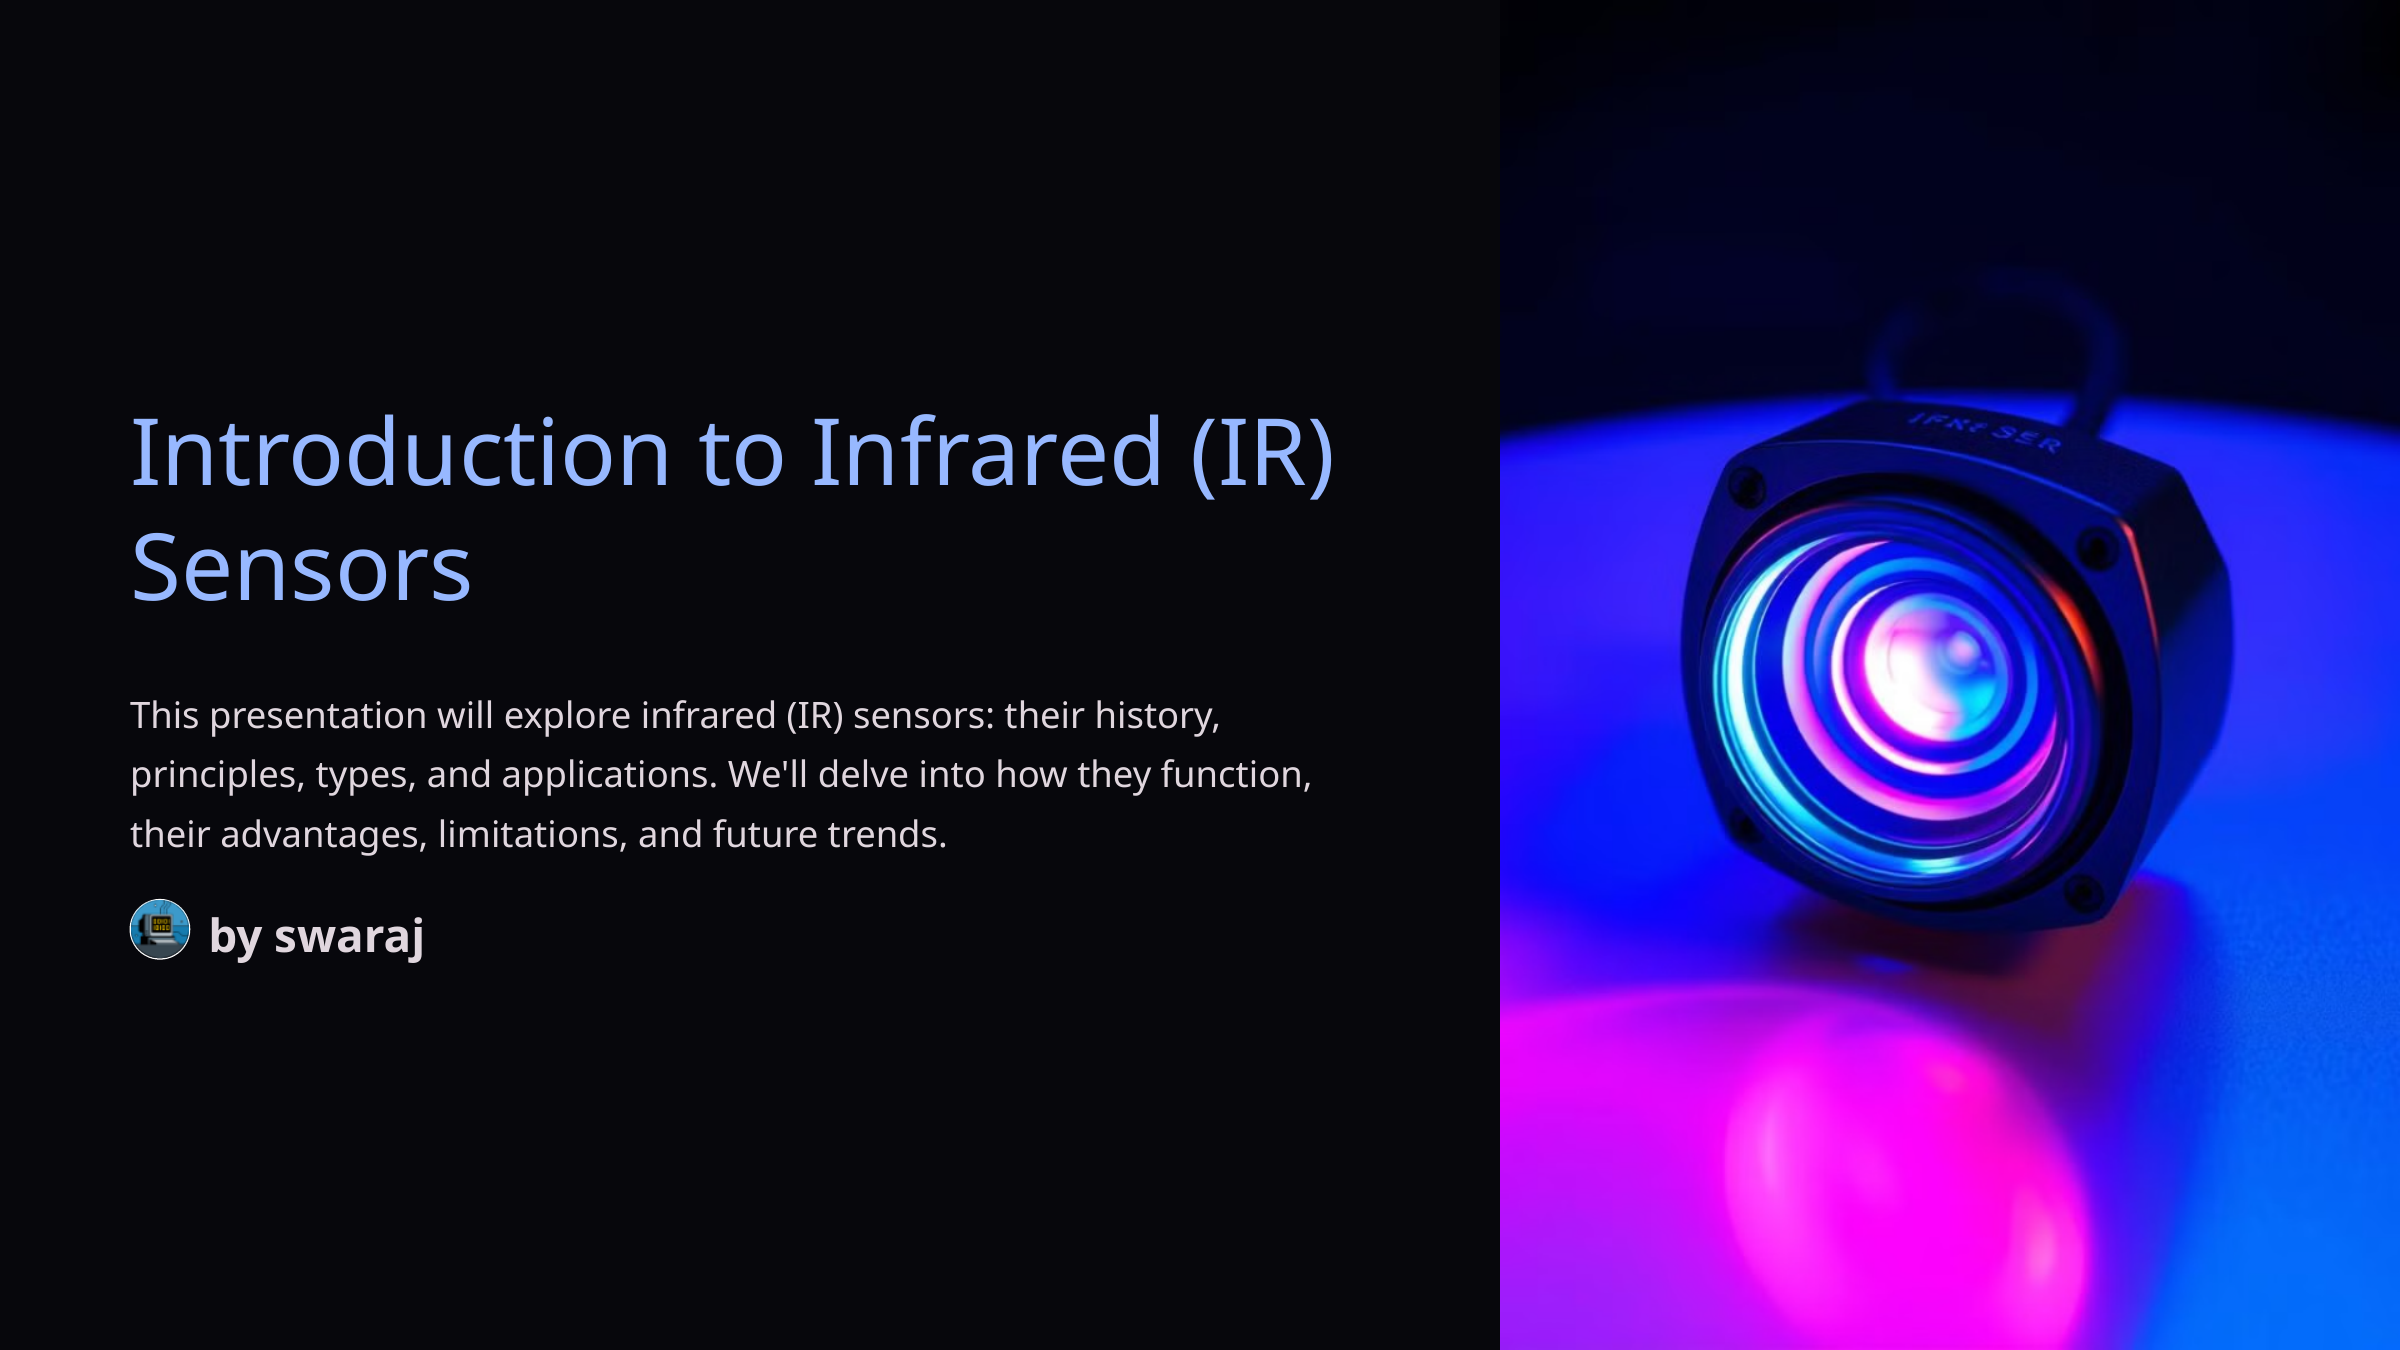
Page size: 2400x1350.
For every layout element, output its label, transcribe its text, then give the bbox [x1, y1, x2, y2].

picture [131, 900, 189, 958]
text_box by swaraj [208, 896, 599, 962]
picture [1499, 0, 2400, 1350]
text_box Introduction to Infrared (IR) Sensors [130, 387, 1370, 621]
text_box This presentation will explore infrared (IR) sensors: their history, principles, types, and applications. We'll delve into how they function, their advantages, limitations, and future trends. [130, 676, 1370, 855]
